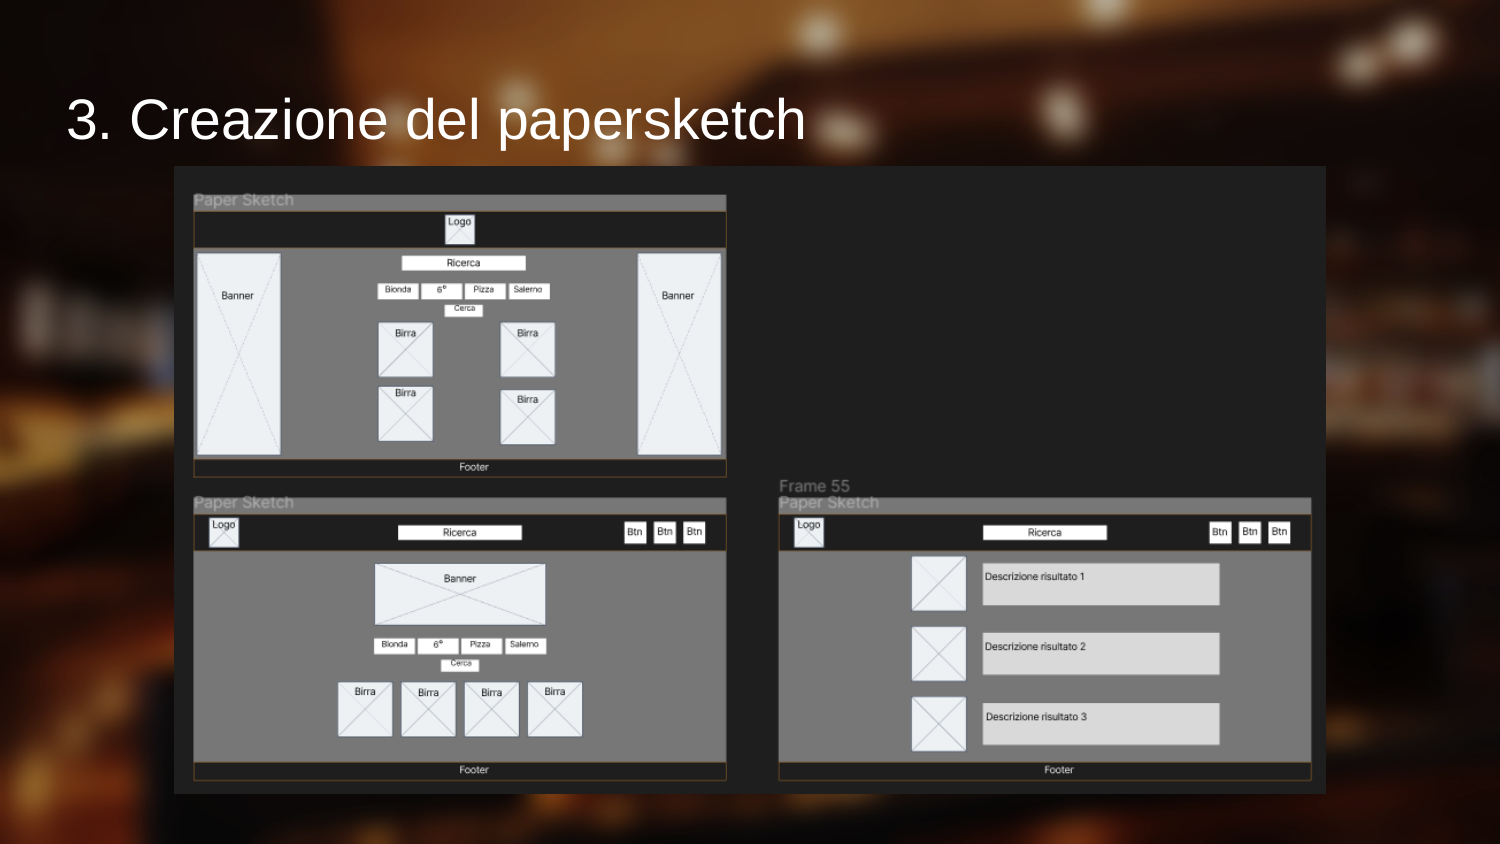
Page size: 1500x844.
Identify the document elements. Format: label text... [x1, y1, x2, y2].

title 3. Creazione del papersketch [51, 72, 1449, 167]
picture [0, 0, 1500, 844]
